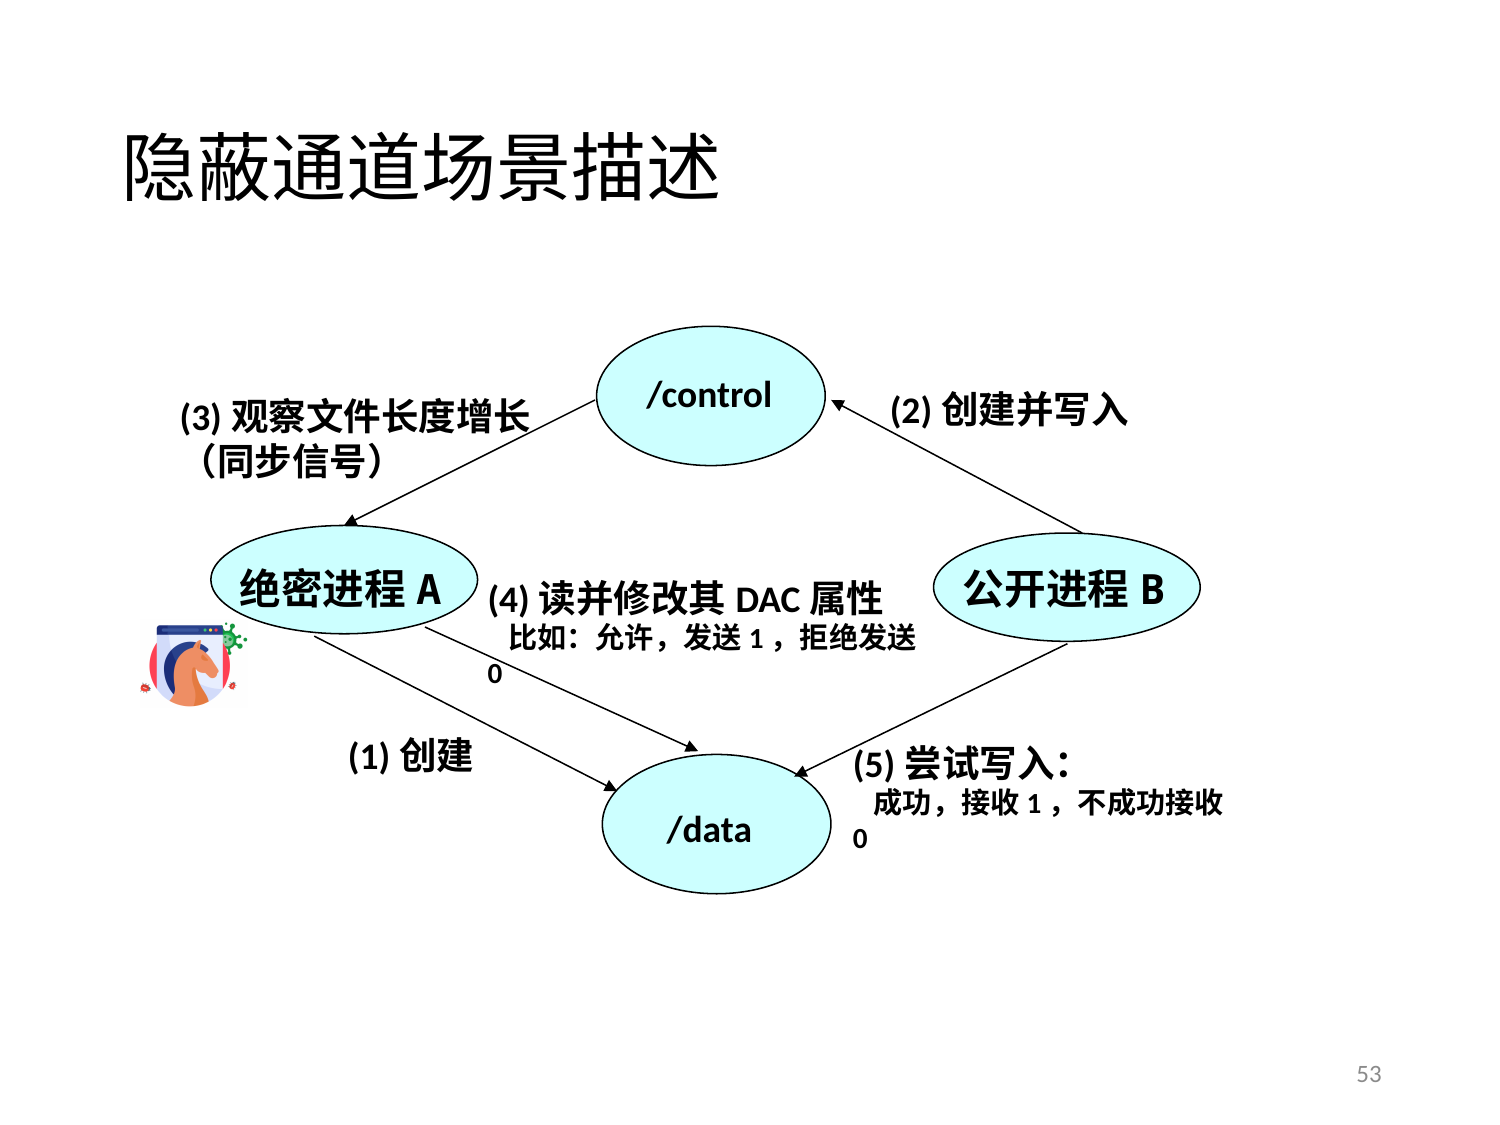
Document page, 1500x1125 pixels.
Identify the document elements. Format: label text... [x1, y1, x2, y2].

text_box [831, 399, 1083, 534]
text_box [1186, 562, 1201, 612]
text_box /control [594, 362, 824, 423]
text_box [824, 800, 831, 848]
picture [140, 619, 248, 708]
text_box [611, 326, 811, 362]
text_box 绝密进程A [218, 555, 463, 620]
text_box [255, 620, 434, 634]
title 隐蔽通道场景描述 [106, 62, 1401, 280]
text_box [794, 643, 1068, 777]
text_box [960, 620, 1173, 642]
text_box [605, 423, 817, 466]
text_box [611, 754, 822, 797]
text_box [616, 858, 817, 894]
text_box [343, 400, 594, 526]
text_box /data [594, 797, 824, 858]
text_box [959, 533, 1175, 555]
text_box [314, 636, 618, 792]
text_box [424, 626, 699, 752]
text_box 公开进程B [941, 555, 1186, 620]
text_box (4)读并修改其DAC属性 比如：允许，发送1，拒绝发送0 [472, 567, 953, 697]
text_box (1)创建 [333, 724, 555, 785]
text_box (2)创建并写入 [875, 378, 1215, 439]
text_box (5)尝试写入： 成功，接收1，不成功接收0 [838, 732, 1252, 862]
text_box [210, 562, 218, 598]
text_box [225, 525, 474, 605]
slide_number 53 [1059, 1042, 1397, 1103]
text_box (3)观察文件长度增长 （同步信号） [164, 385, 546, 491]
